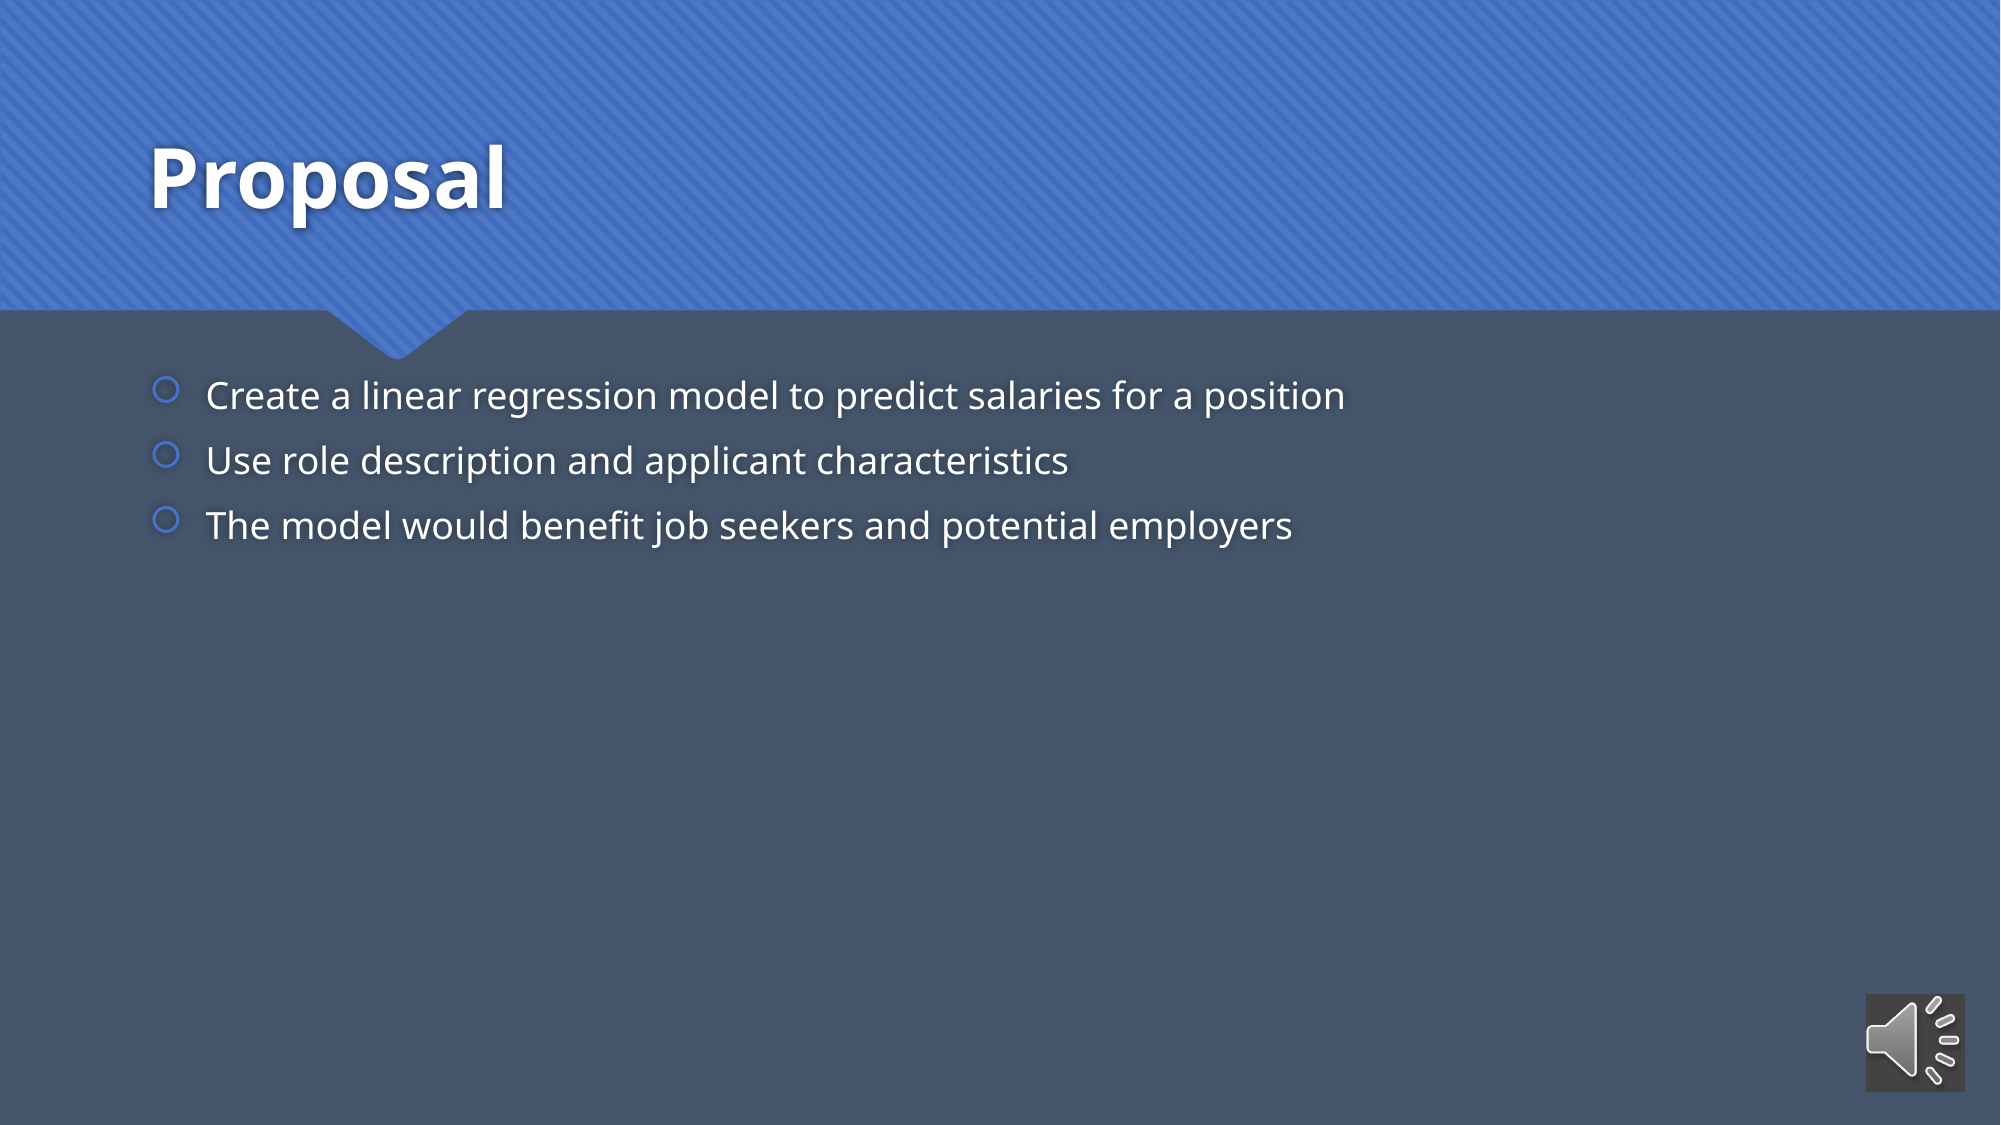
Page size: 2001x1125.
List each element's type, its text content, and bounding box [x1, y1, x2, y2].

list Create a linear regression model to predict salaries for a position Use role description and applicant characteristics The model would benefit job seekers and potential employers [134, 364, 1866, 962]
picture [1865, 992, 1966, 1094]
title Proposal [132, 73, 1868, 233]
